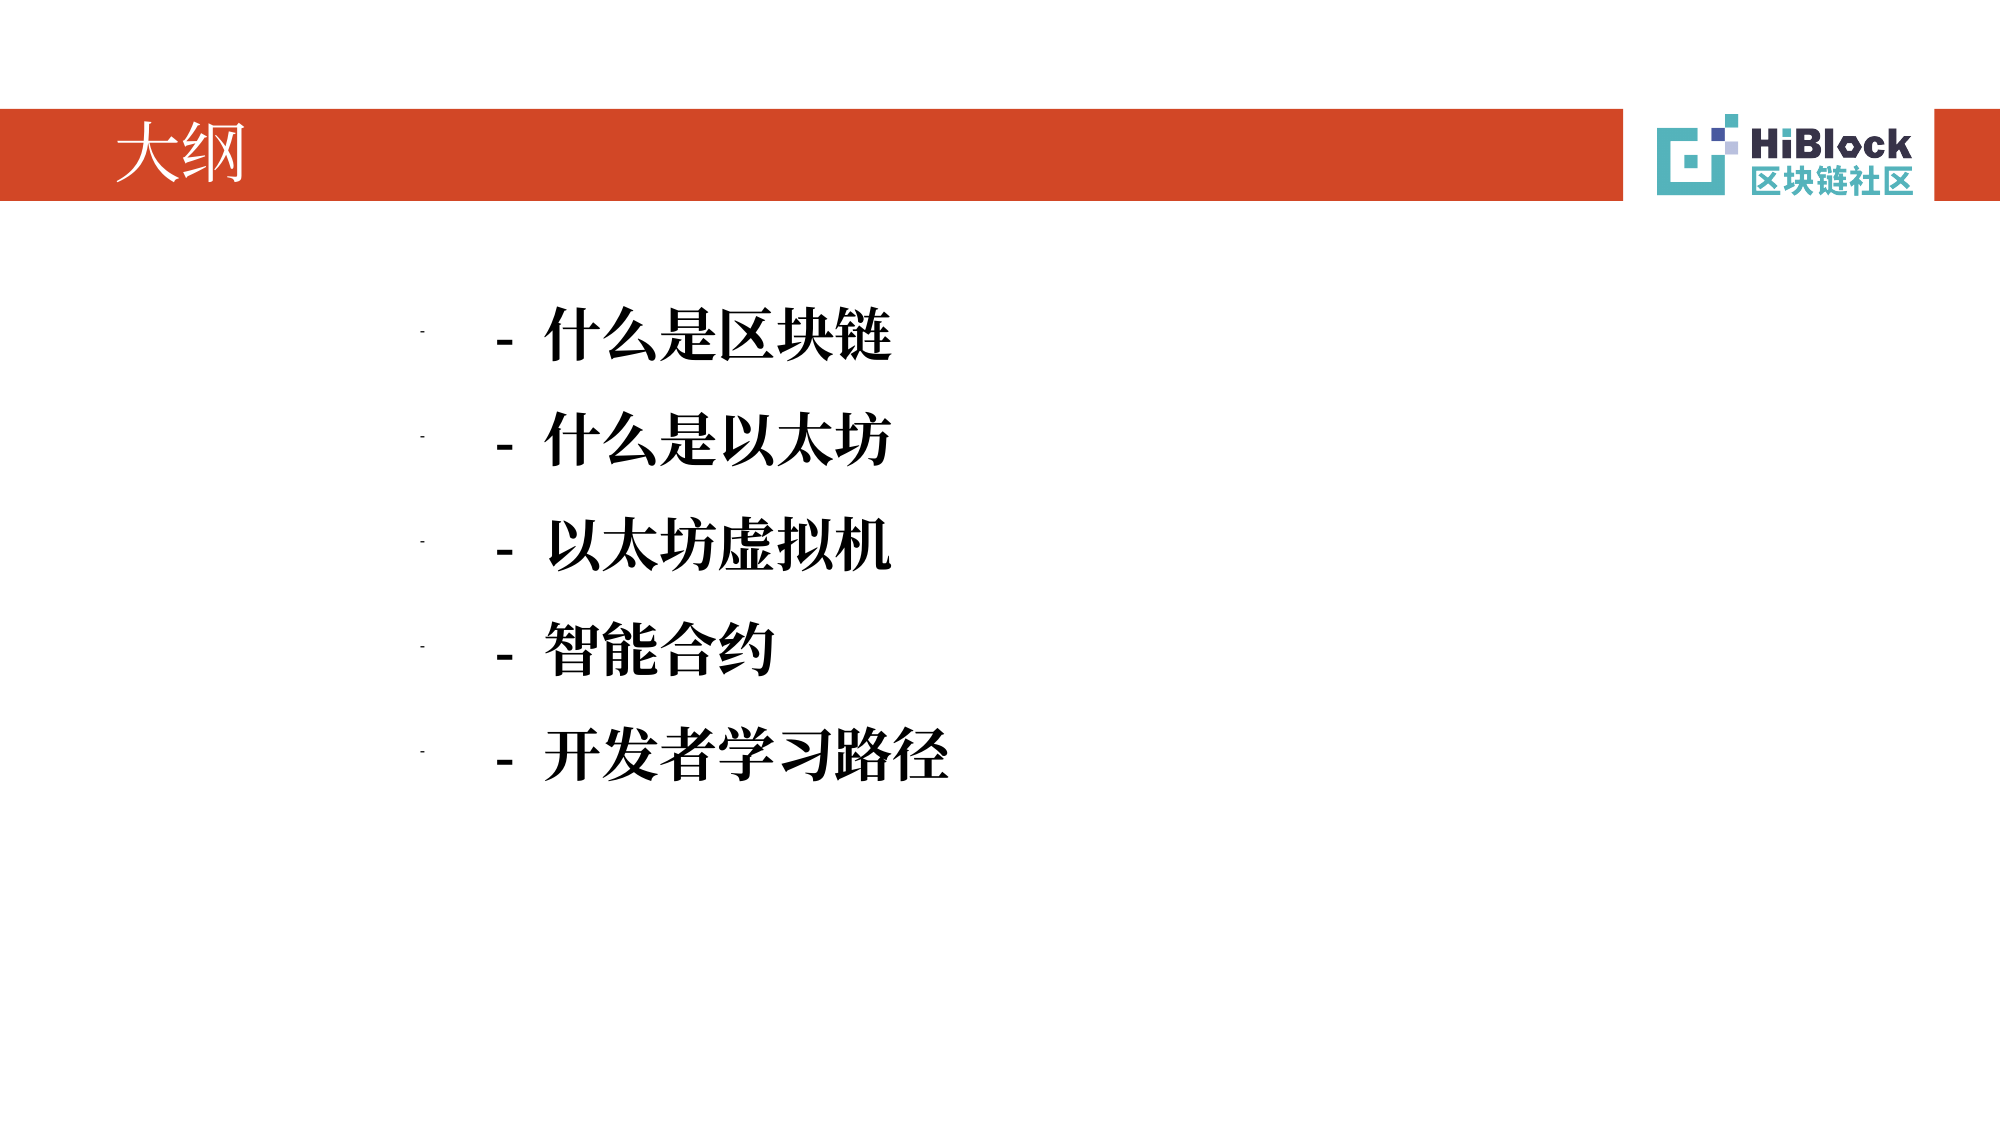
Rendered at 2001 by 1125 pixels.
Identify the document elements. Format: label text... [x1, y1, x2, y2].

text_box - 什么是区块链 - 什么是以太坊 - 以太坊虚拟机 - 智能合约 - 开发者学习路径 [405, 255, 1557, 1125]
title 大纲 [99, 106, 1863, 199]
picture [1863, 114, 1913, 196]
